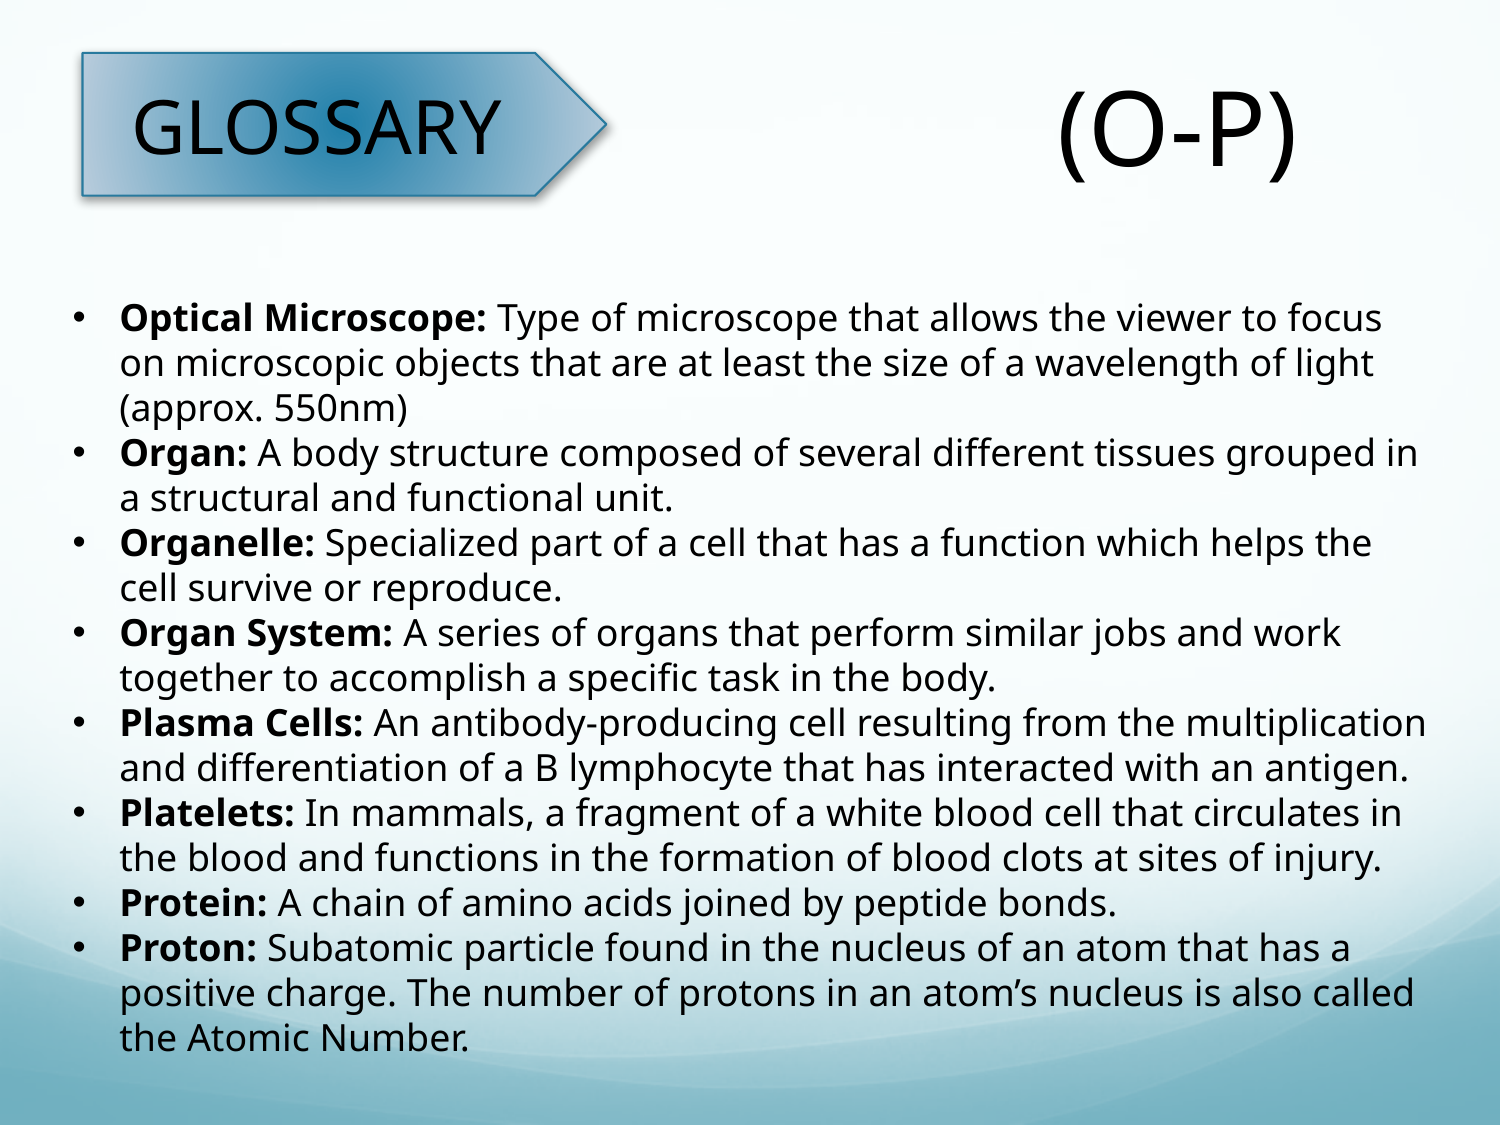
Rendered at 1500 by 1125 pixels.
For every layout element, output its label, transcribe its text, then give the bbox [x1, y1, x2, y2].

text_box (O-P) [965, 54, 1364, 195]
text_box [81, 52, 607, 197]
text_box Optical Microscope: Type of microscope that allows the viewer to focus on microscopic objects that are at least the size of a wavelength of light (approx. 550nm) Organ: A body structure composed of several different tissues grouped in a structural and functional unit. Organelle: Specialized part of a cell that has a function which helps the cell survive or reproduce. Organ System: A series of organs that perform similar jobs and work together to accomplish a specific task in the body. Plasma Cells: An antibody-producing cell resulting from the multiplication and differentiation of a B lymphocyte that has interacted with an antigen. Platelets: In mammals, a fragment of a white blood cell that circulates in the blood and functions in the formation of blood clots at sites of injury. Protein: A chain of amino acids joined by peptide bonds. Proton: Subatomic particle found in the nucleus of an atom that has a positive charge. The number of protons in an atom’s nucleus is also called the Atomic Number. [57, 286, 1452, 1067]
